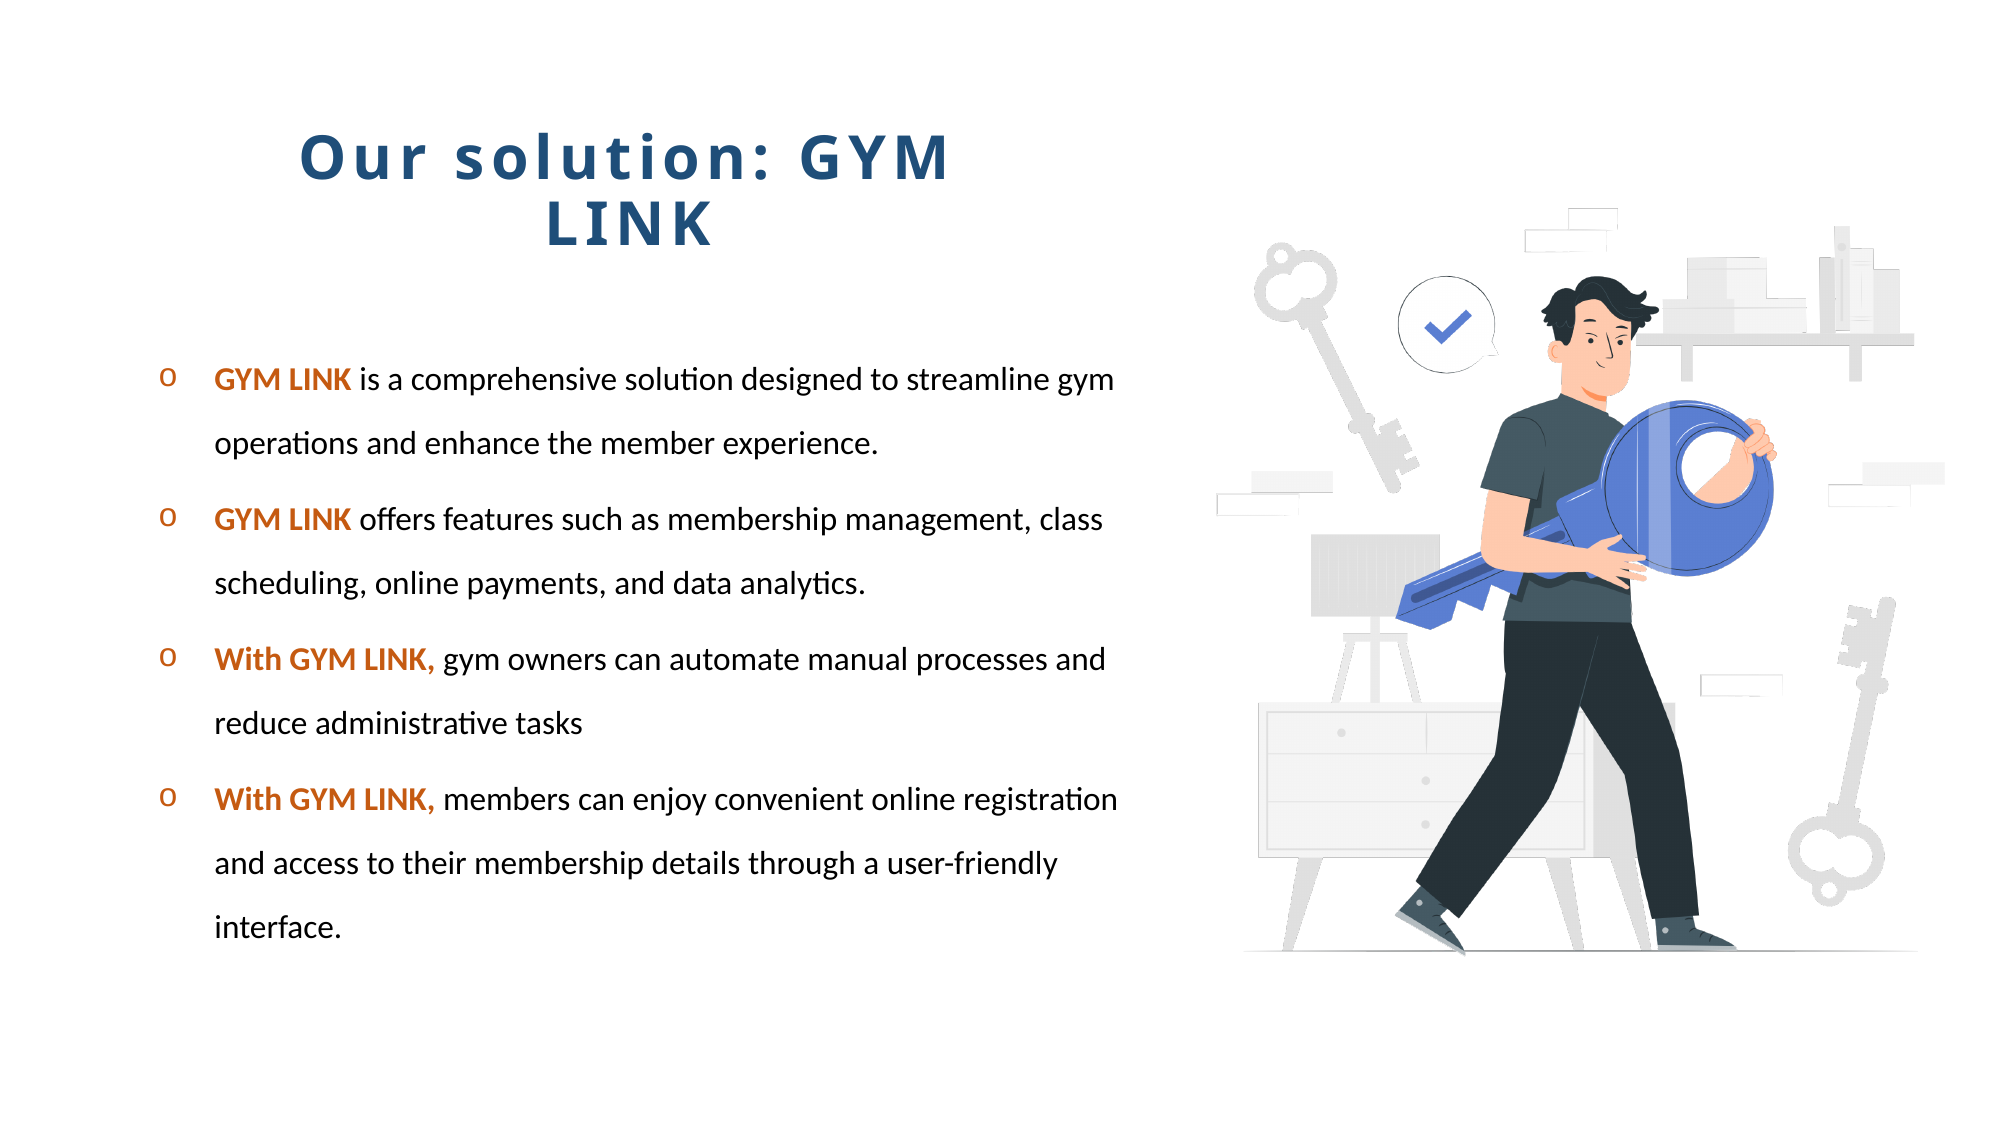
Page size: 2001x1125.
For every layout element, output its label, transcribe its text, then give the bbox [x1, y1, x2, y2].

picture [1161, 167, 2000, 1007]
text_box GYM LINK is a comprehensive solution designed to streamline gym operations and enhance the member experience. GYM LINK offers features such as membership management, class scheduling, online payments, and data analytics. With GYM LINK, gym owners can automate manual processes and reduce administrative tasks With GYM LINK, members can enjoy convenient online registration and access to their membership details through a user-friendly interface. [114, 325, 1168, 1078]
text_box Our solution: GYM LINK [205, 118, 1050, 266]
